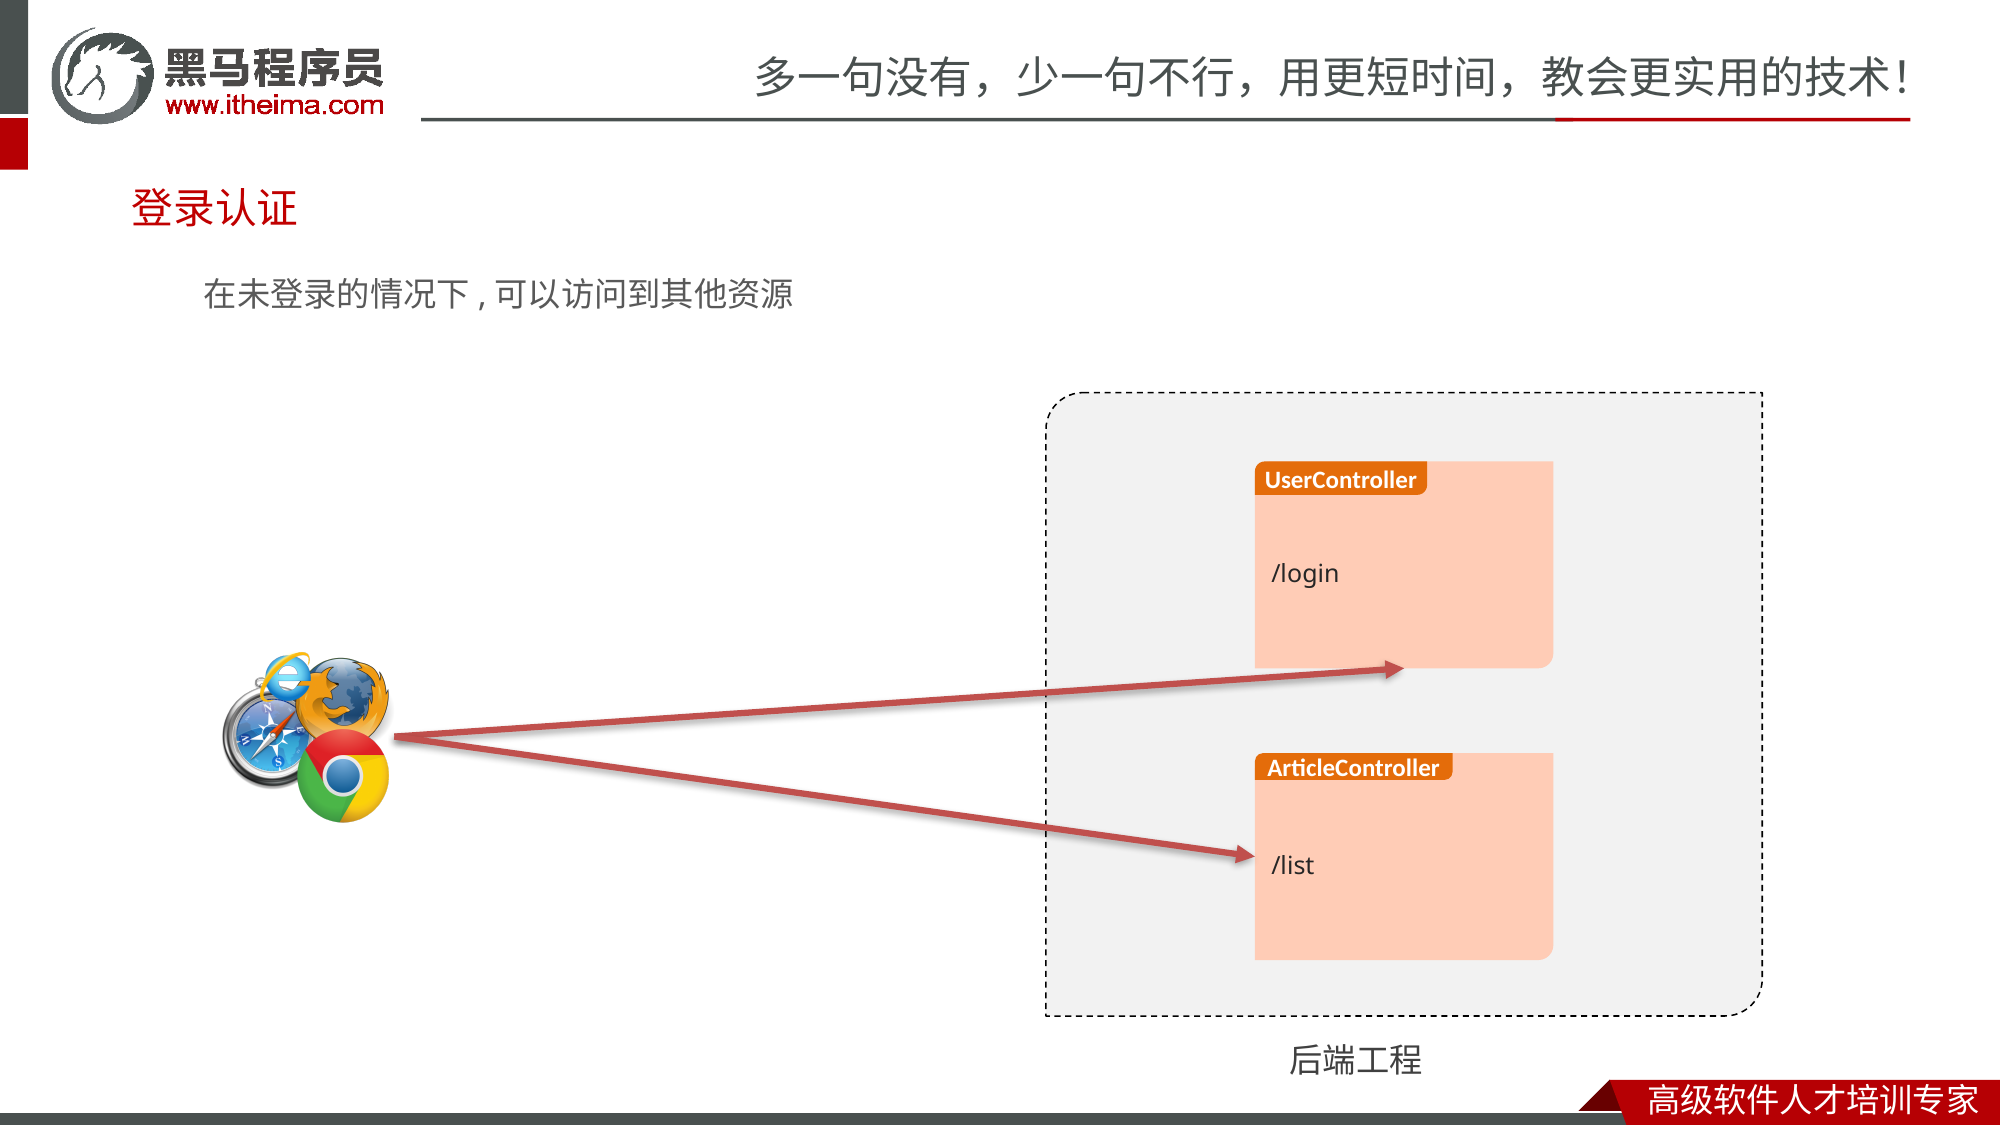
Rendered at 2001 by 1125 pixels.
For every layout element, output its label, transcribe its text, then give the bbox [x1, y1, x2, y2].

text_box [394, 564, 1256, 736]
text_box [1254, 752, 1554, 961]
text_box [1045, 392, 1763, 1125]
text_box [1254, 461, 1554, 669]
text_box [215, 646, 389, 827]
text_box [394, 736, 1256, 857]
title 登录认证 [116, 164, 1872, 250]
text_box 在未登录的情况下,可以访问到其他资源 [189, 265, 809, 320]
picture [50, 26, 384, 125]
